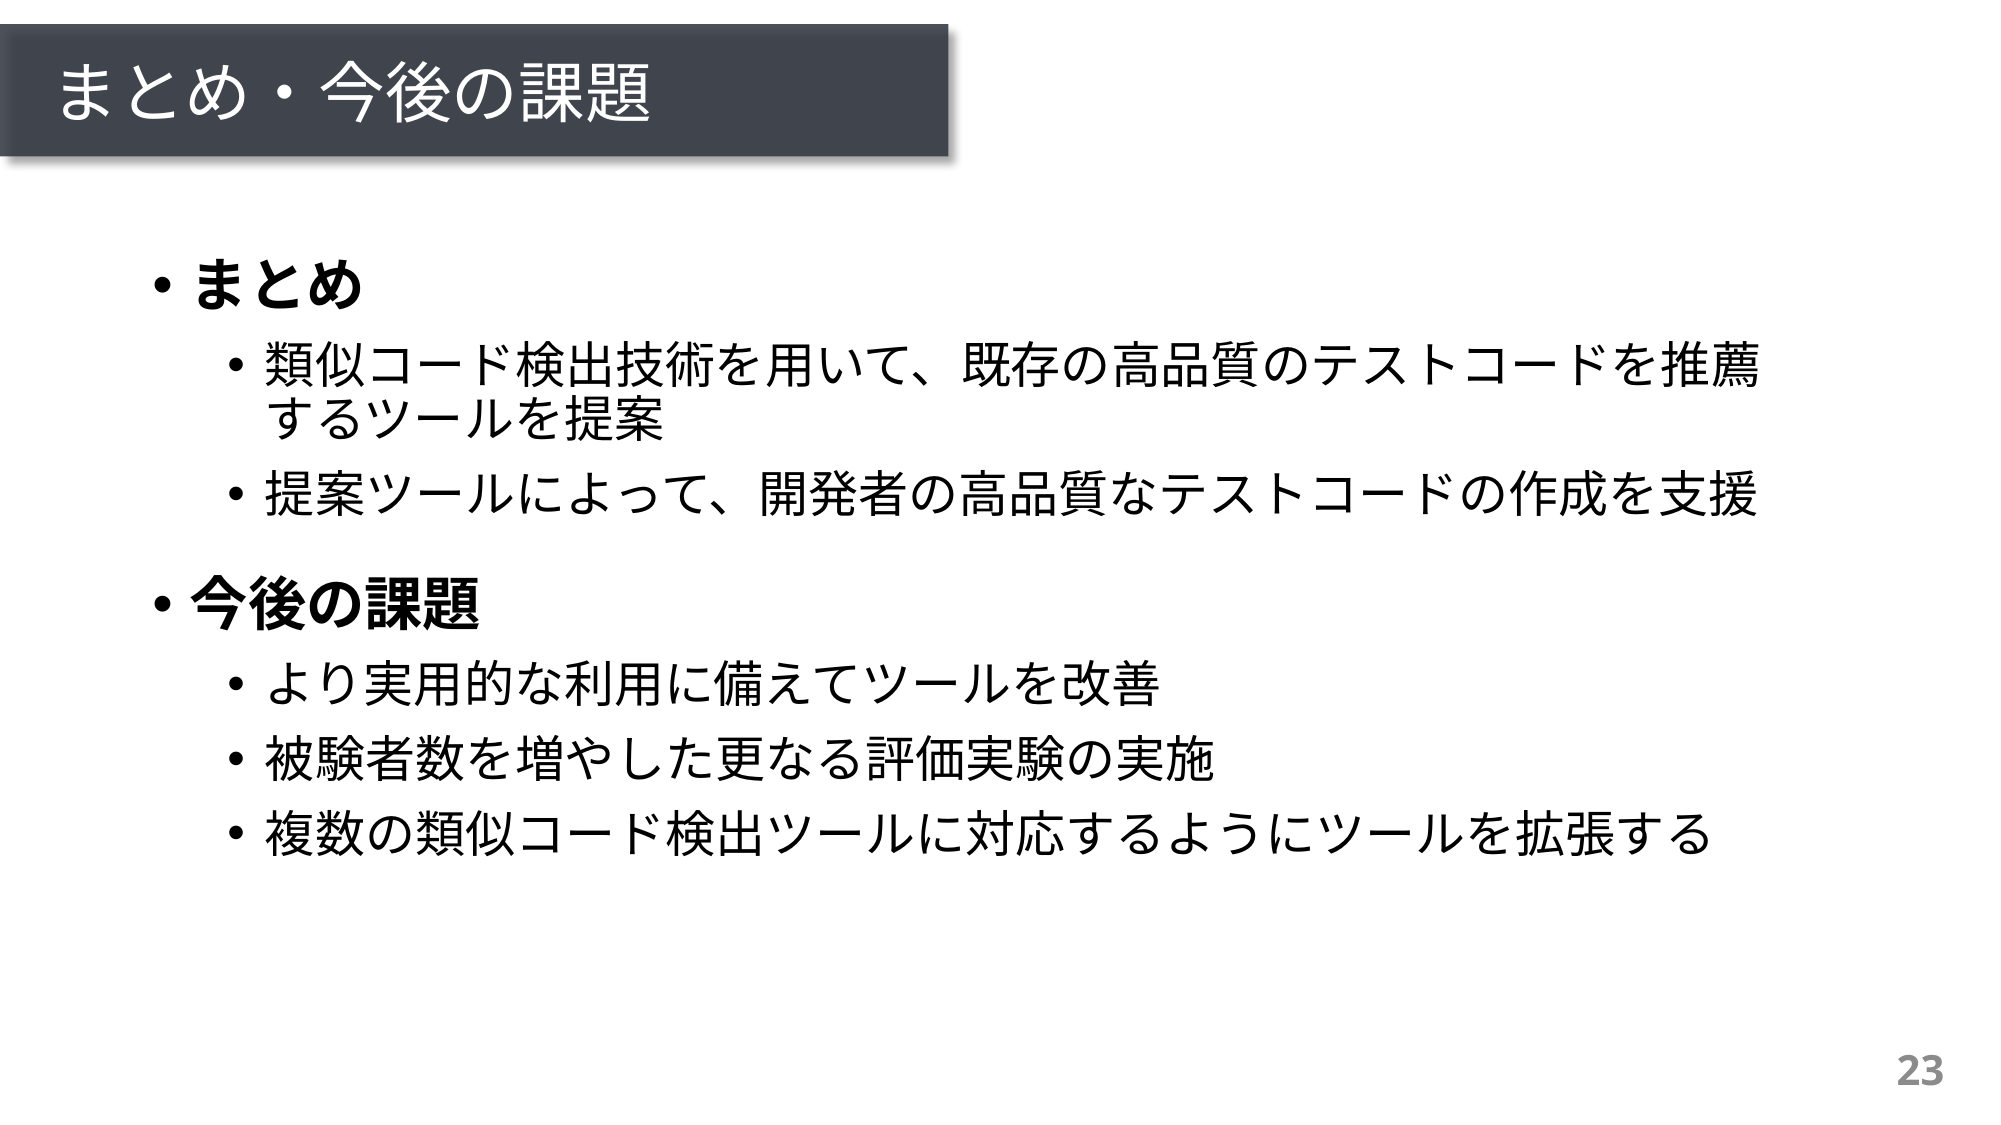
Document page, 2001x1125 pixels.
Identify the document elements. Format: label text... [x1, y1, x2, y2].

list まとめ 類似コード検出技術を用いて、既存の高品質のテストコードを推薦するツールを提案 提案ツールによって、開発者の高品質なテストコードの作成を支援 今後の課題 より実用的な利用に備えてツールを改善 被験者数を増やした更なる評価実験の実施 複数の類似コード検出ツールに対応するようにツールを拡張する [137, 249, 1808, 1005]
title まとめ・今後の課題 [36, 36, 957, 156]
